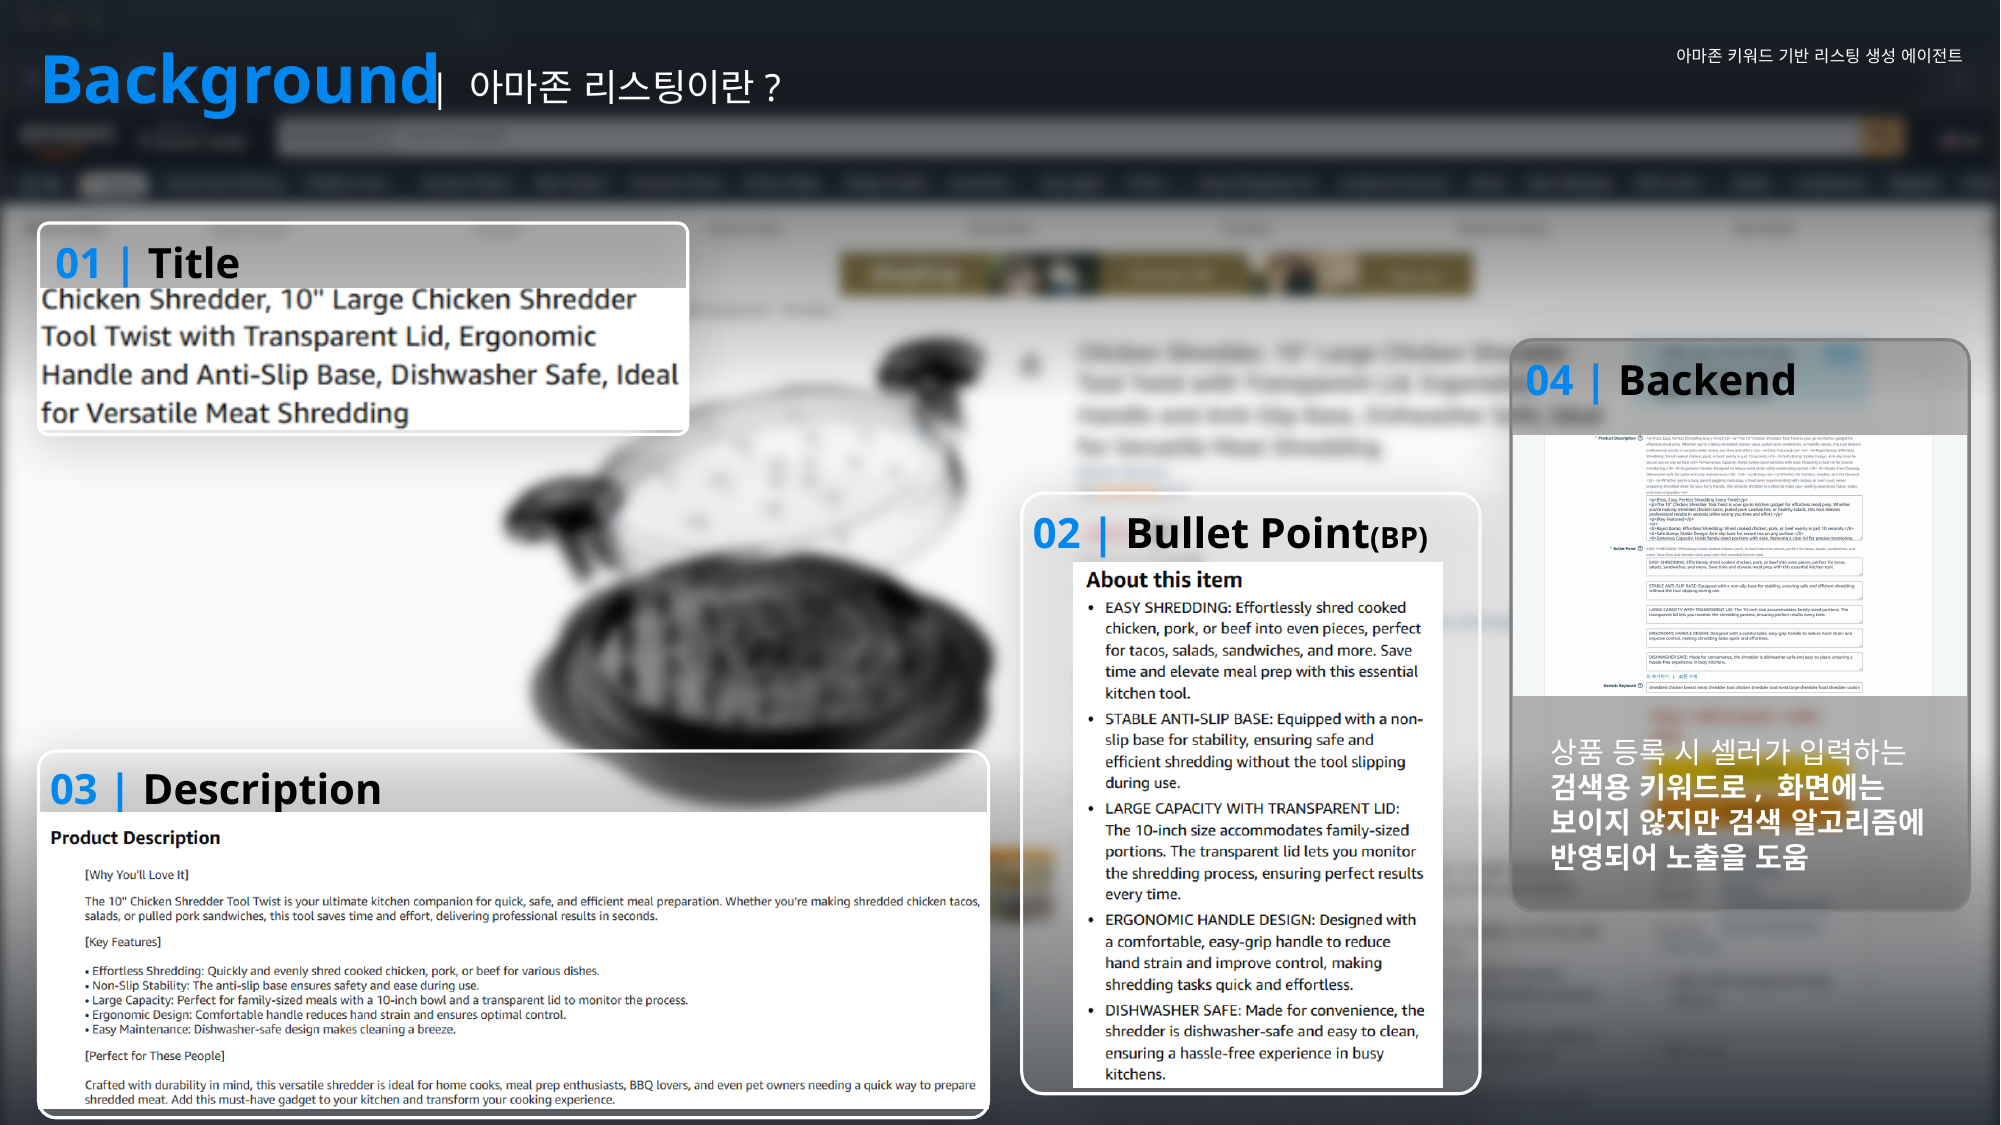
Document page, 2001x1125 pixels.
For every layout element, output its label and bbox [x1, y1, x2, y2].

text_box [1510, 339, 1970, 911]
picture [0, 0, 2000, 1125]
text_box [1018, 493, 1512, 1094]
text_box [35, 751, 989, 1118]
text_box [38, 222, 688, 435]
